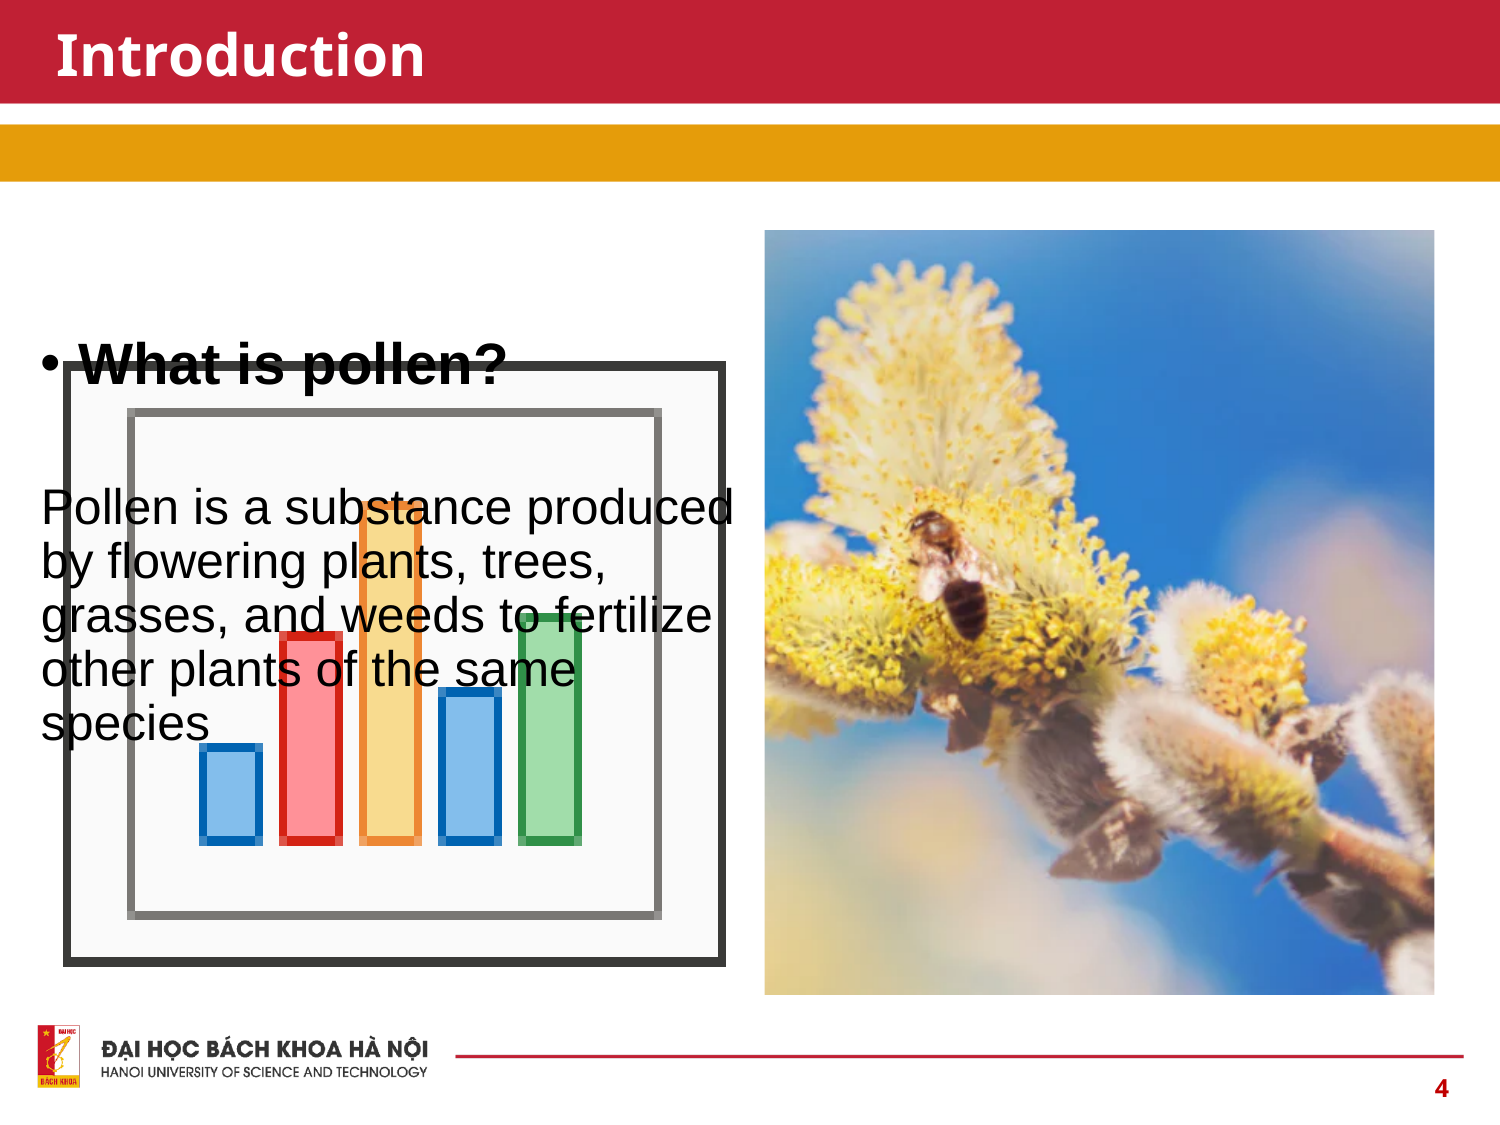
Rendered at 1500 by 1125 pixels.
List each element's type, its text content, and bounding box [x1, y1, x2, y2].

slide_number ‹#› [1126, 1065, 1464, 1125]
picture [0, 0, 1500, 1125]
title Introduction [41, 18, 1459, 90]
text_box What is pollen? Pollen is a substance produced by flowering plants, trees, grasses, and weeds to fertilize other plants of the same species [40, 334, 750, 995]
